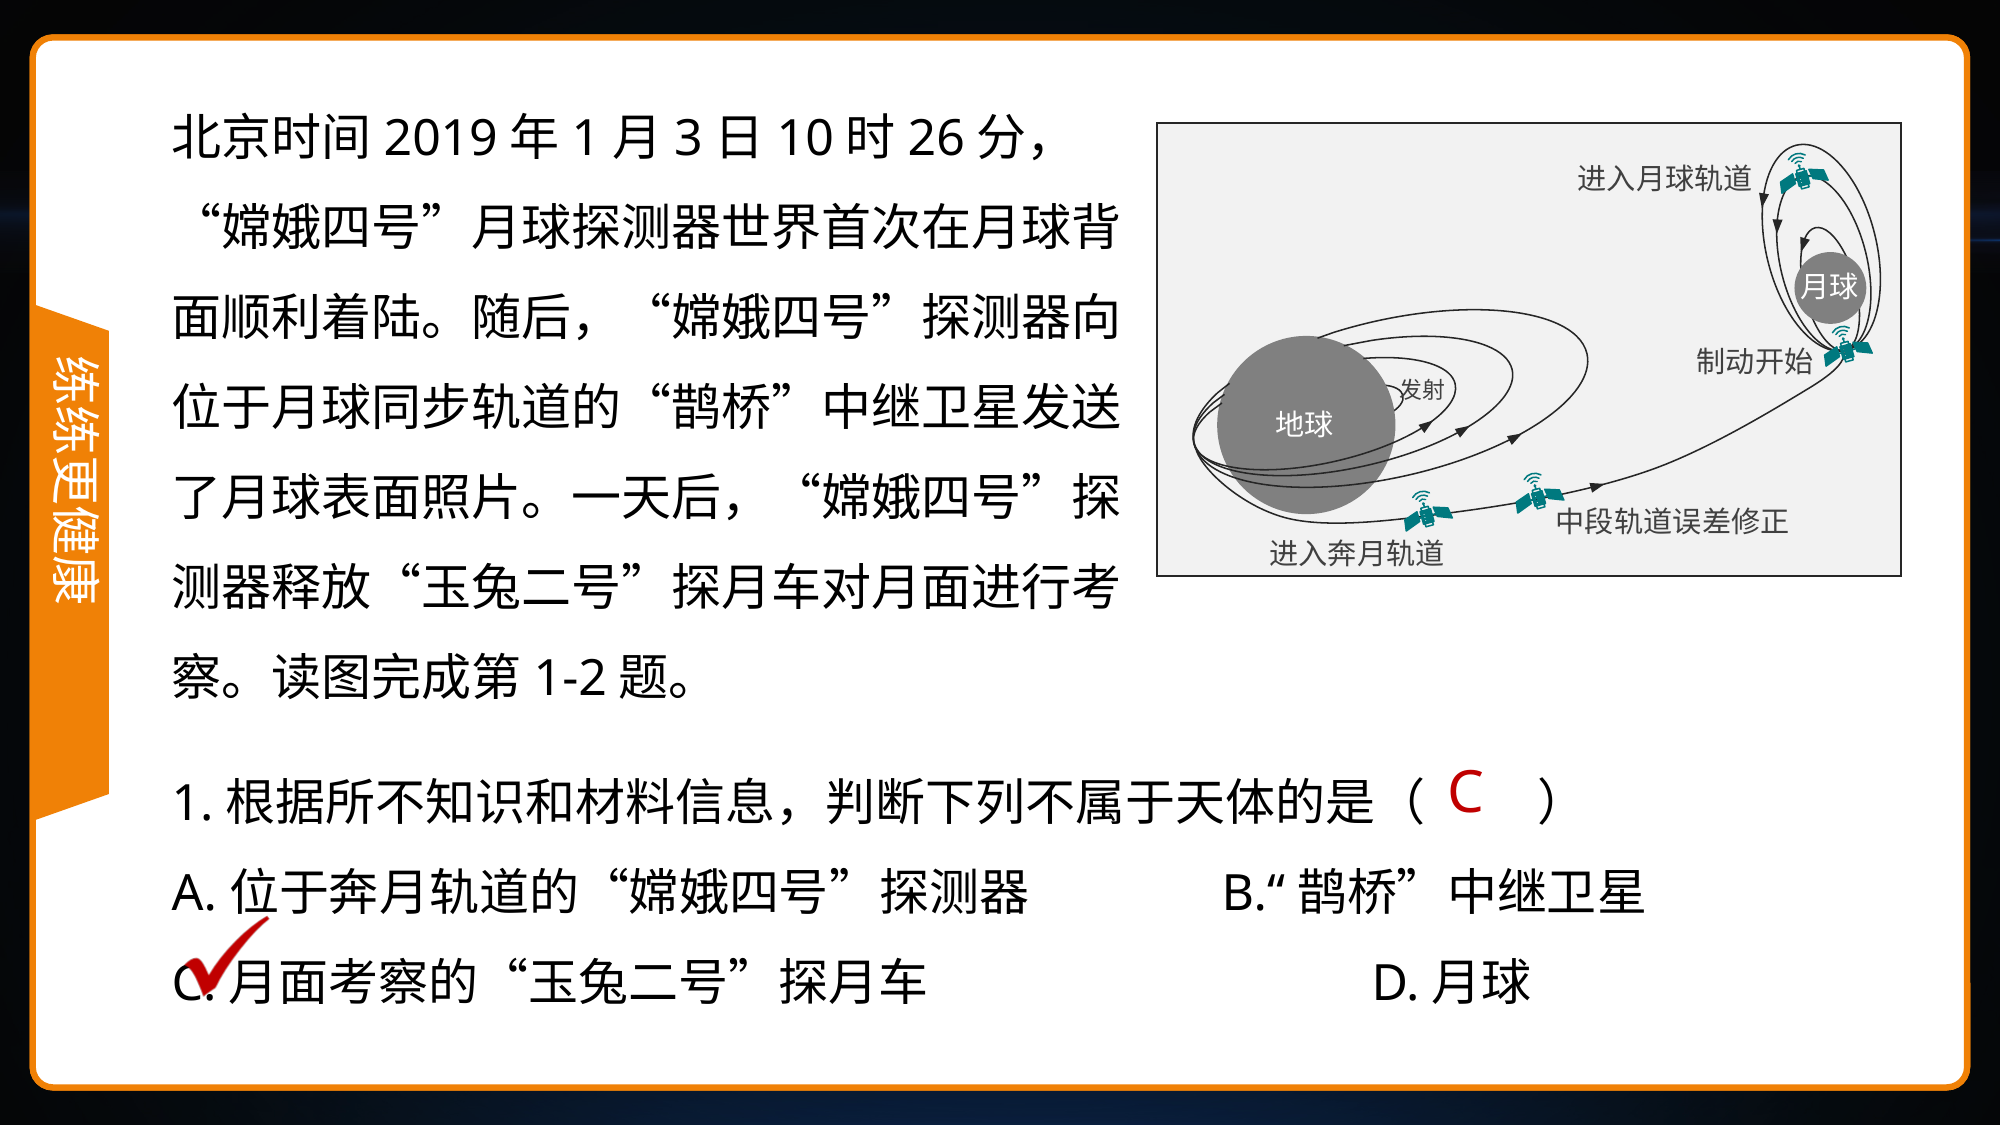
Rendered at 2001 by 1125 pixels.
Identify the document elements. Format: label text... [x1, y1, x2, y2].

text_box 1.根据所不知识和材料信息，判断下列不属于天体的是（ ） A.位于奔月轨道的“嫦娥四号”探测器 B.“鹊桥”中继卫星 C.月面考察的“玉兔二号”探月车 D.月球 [156, 732, 1900, 1018]
text_box C [1432, 746, 1499, 832]
text_box 北京时间2019年1月3日10时26分，“嫦娥四号”月球探测器世界首次在月球背面顺利着陆。随后，“嫦娥四号”探测器向位于月球同步轨道的“鹊桥”中继卫星发送了月球表面照片。一天后，“嫦娥四号”探测器释放“玉兔二号”探月车对月面进行考察。读图完成第1-2题。 [156, 68, 1157, 713]
picture [0, 0, 2000, 1125]
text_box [1156, 122, 1902, 579]
